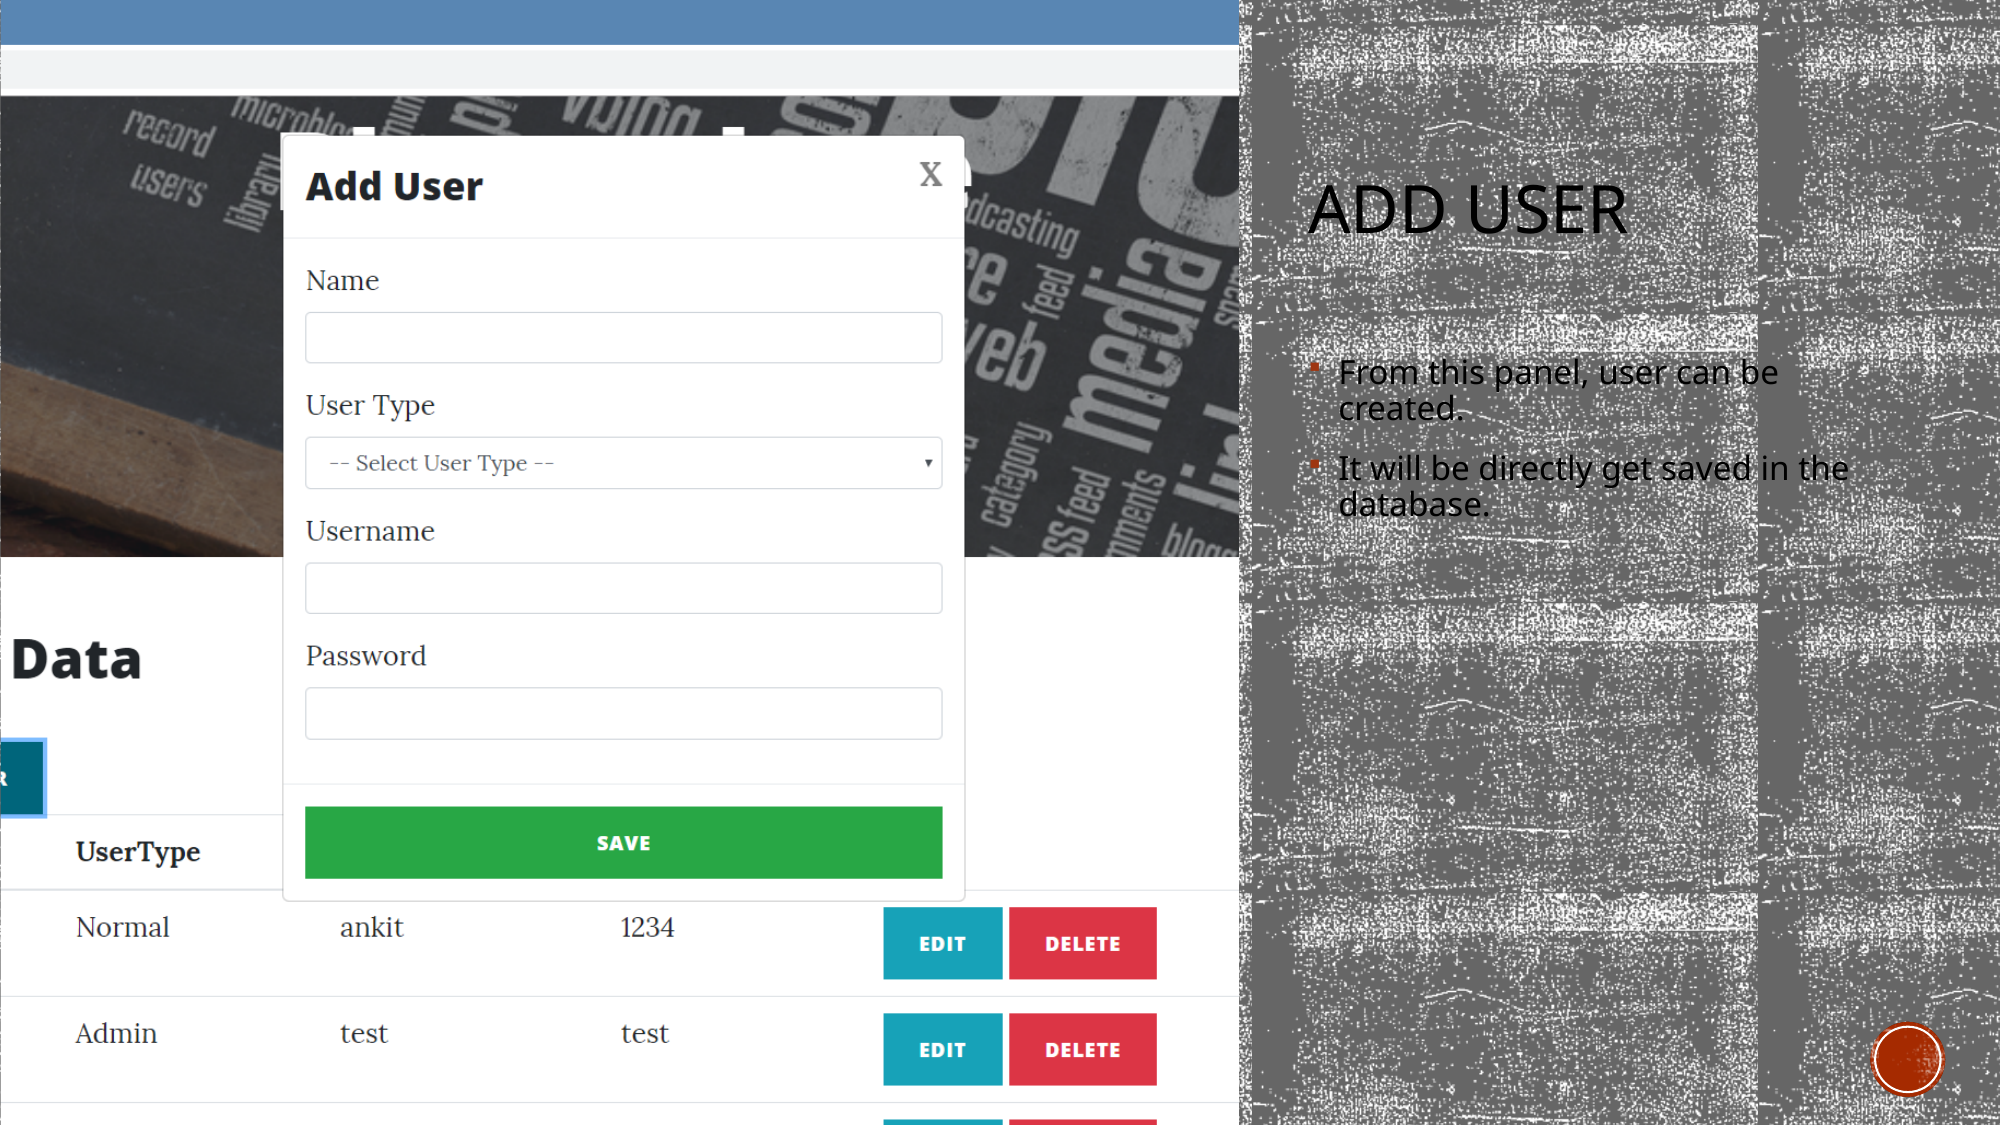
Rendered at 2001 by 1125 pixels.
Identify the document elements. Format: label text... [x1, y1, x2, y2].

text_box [1872, 1024, 1943, 1095]
title Add user [1293, 79, 1920, 344]
picture [0, 0, 1239, 1125]
text_box [1240, 0, 2000, 1125]
list From this panel, user can be created. It will be directly get saved in the database. [1293, 348, 1920, 1013]
